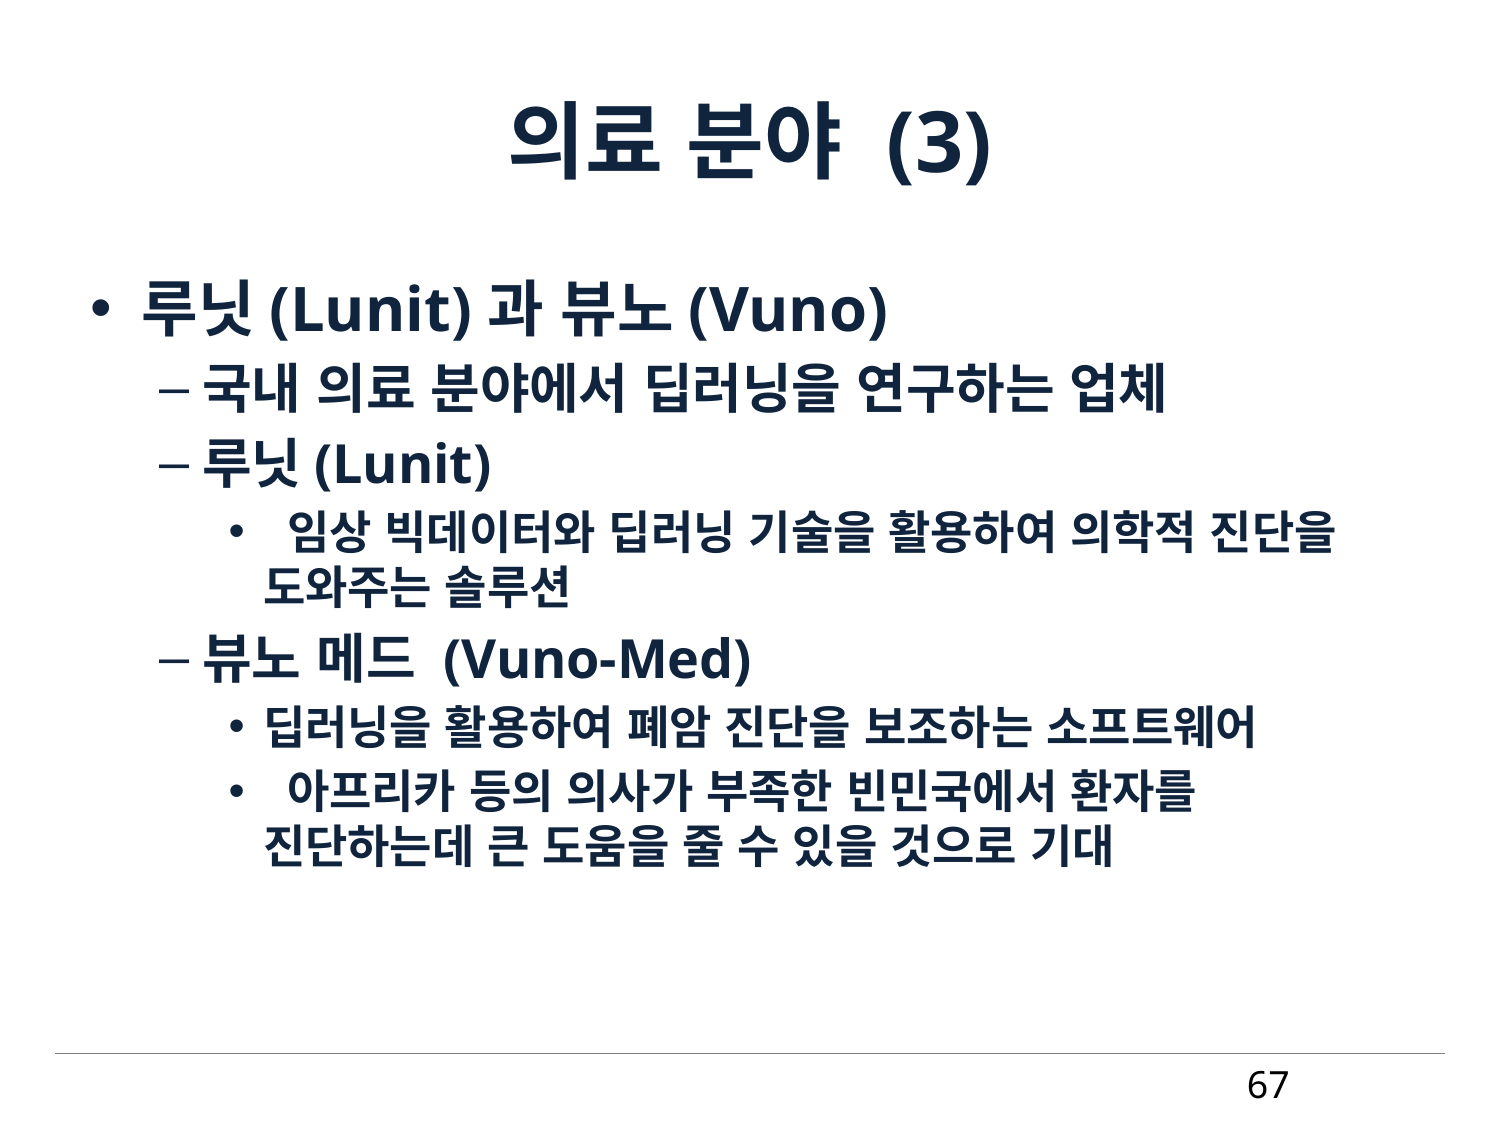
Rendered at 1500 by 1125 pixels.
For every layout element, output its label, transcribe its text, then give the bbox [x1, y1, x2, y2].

title 의료 분야 (3) [75, 45, 1425, 233]
list 루닛(Lunit)과 뷰노(Vuno) 국내 의료 분야에서 딥러닝을 연구하는 업체 루닛(Lunit) 임상 빅데이터와 딥러닝 기술을 활용하여 의학적 진단을 도와주는 솔루션 뷰노 메드 (Vuno-Med) 딥러닝을 활용하여 폐암 진단을 보조하는 소프트웨어 아프리카 등의 의사가 부족한 빈민국에서 환자를 진단하는데 큰 도움을 줄 수 있을 것으로 기대 [75, 262, 1425, 1005]
